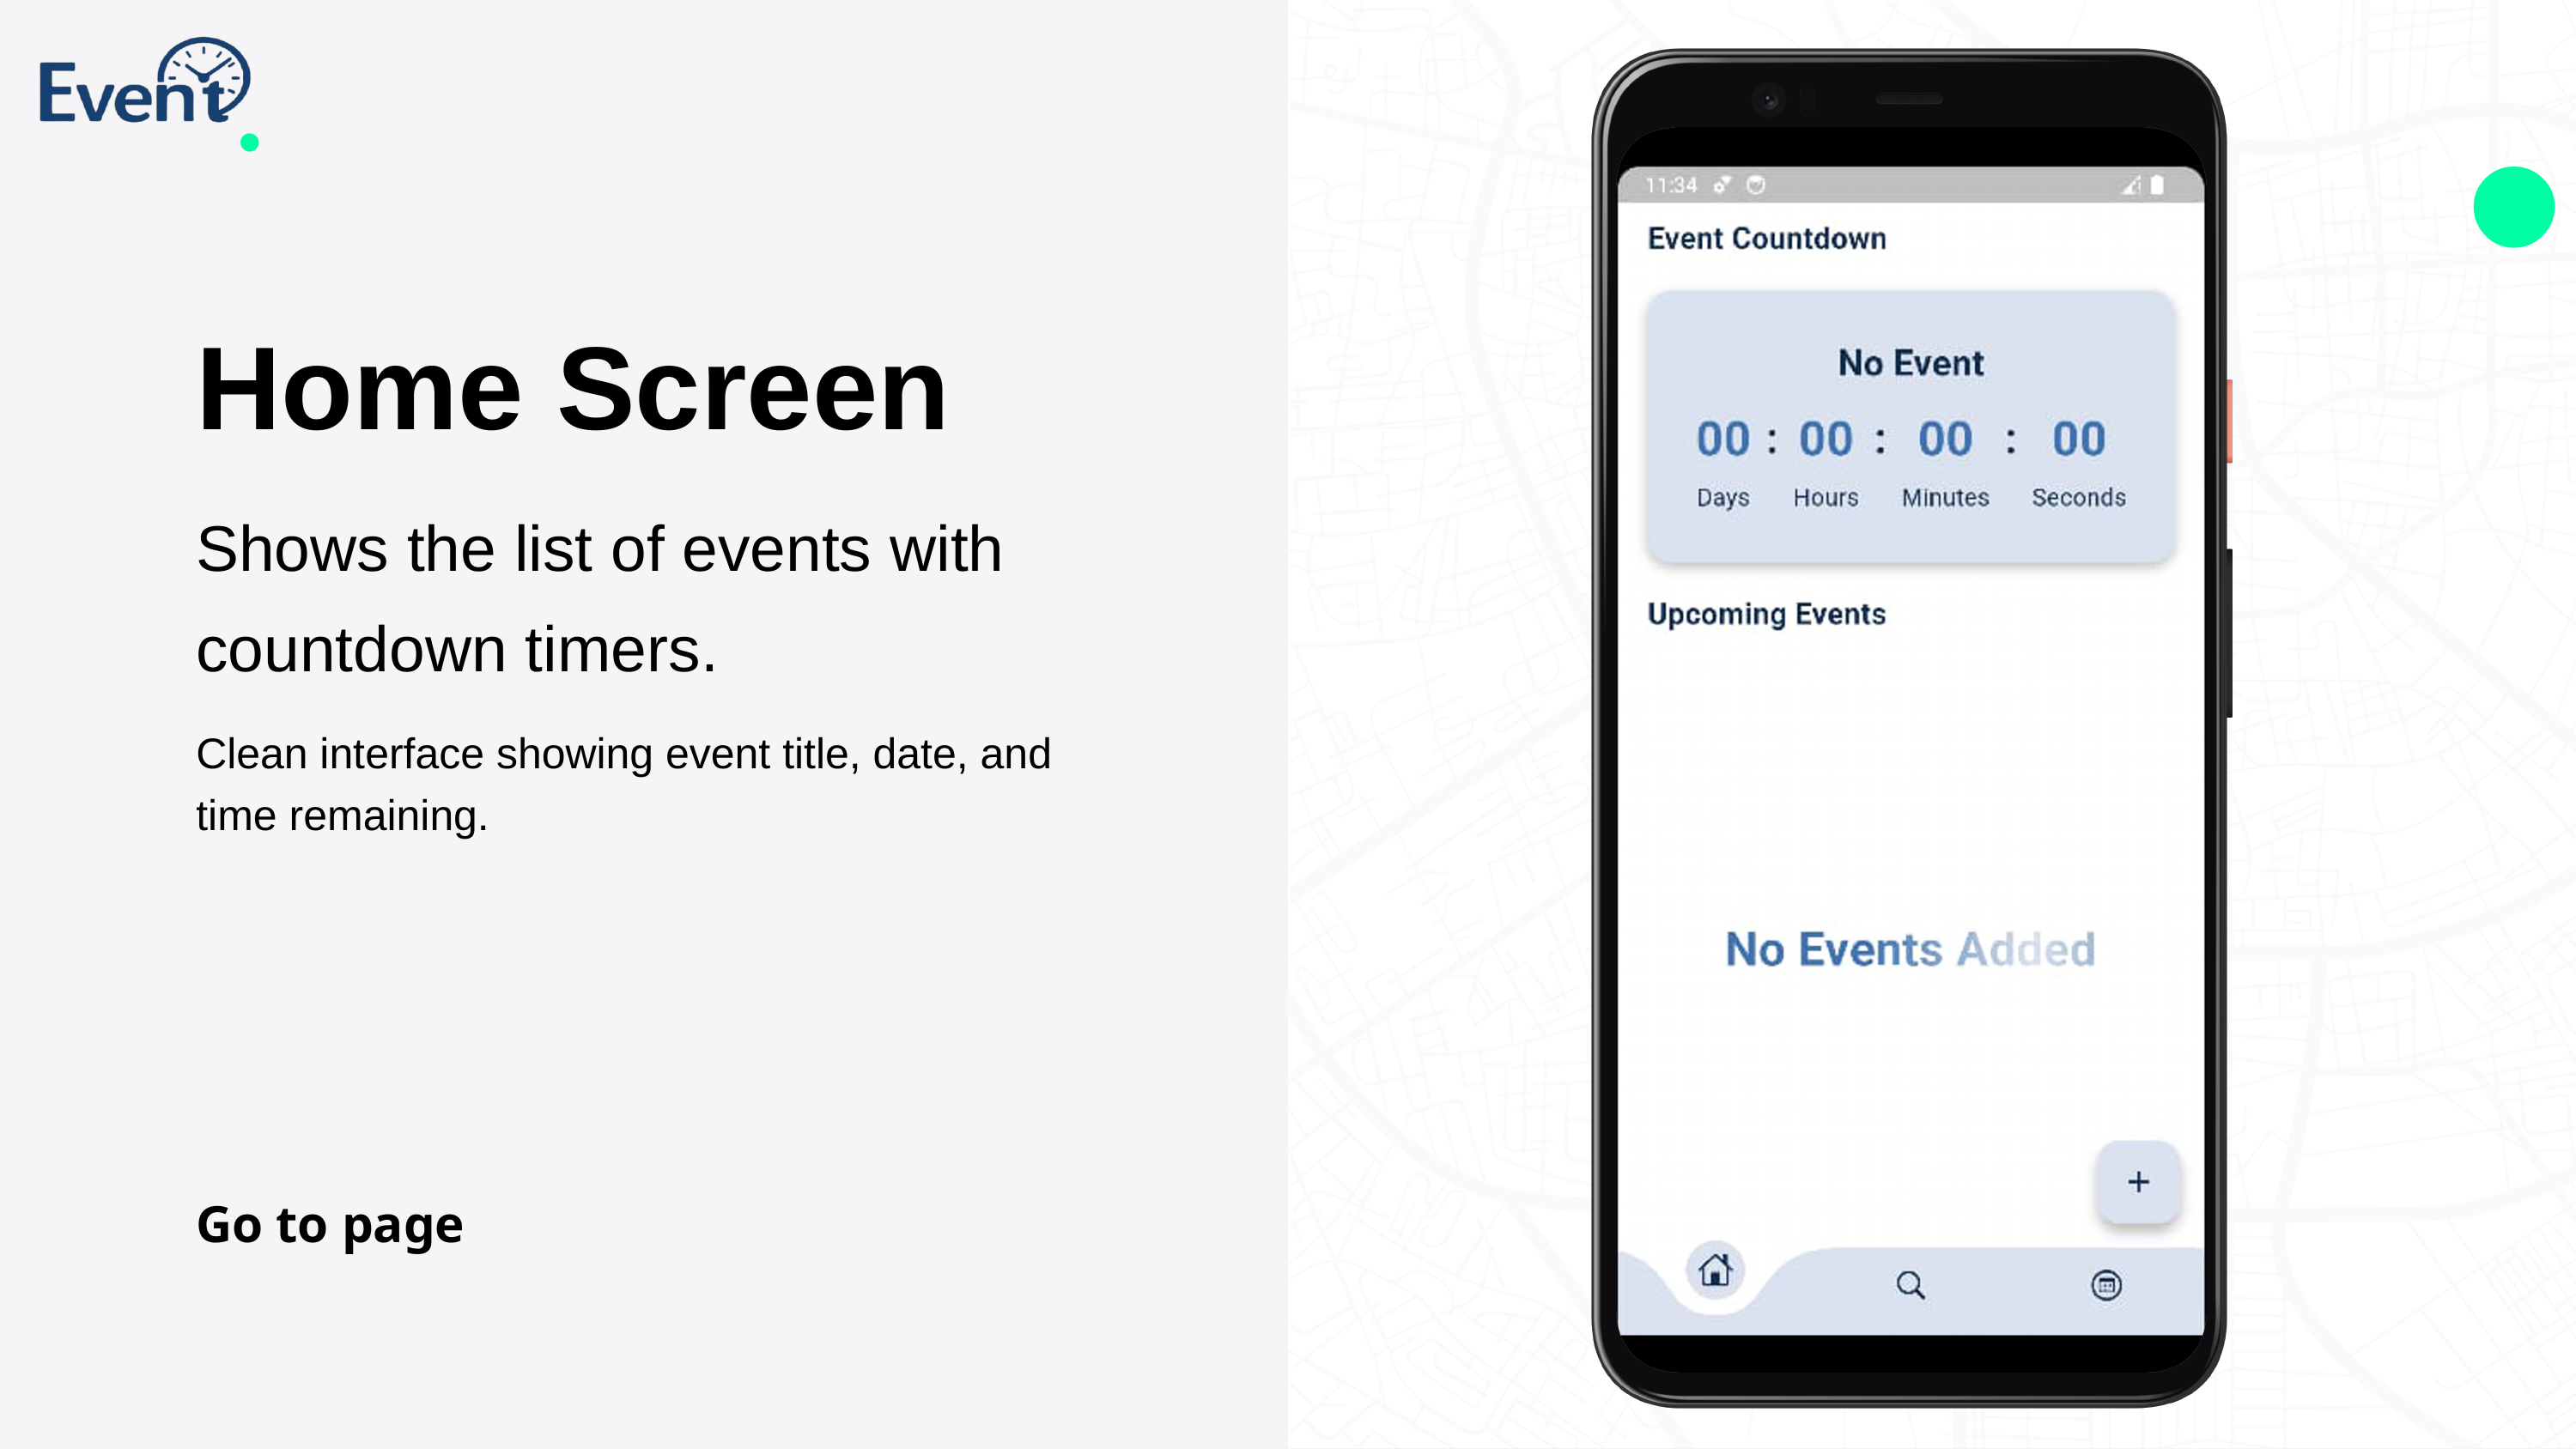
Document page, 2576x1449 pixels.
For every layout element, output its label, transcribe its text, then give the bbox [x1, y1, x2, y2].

picture [0, 0, 281, 219]
text_box Clean interface showing event title, date, and time remaining. [196, 715, 1086, 840]
text_box Shows the list of events with countdown timers. [196, 483, 1139, 685]
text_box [1287, 0, 2576, 1449]
text_box Go to page [196, 1199, 526, 1254]
picture [1575, 25, 2247, 1449]
text_box Home Screen [196, 312, 1222, 454]
